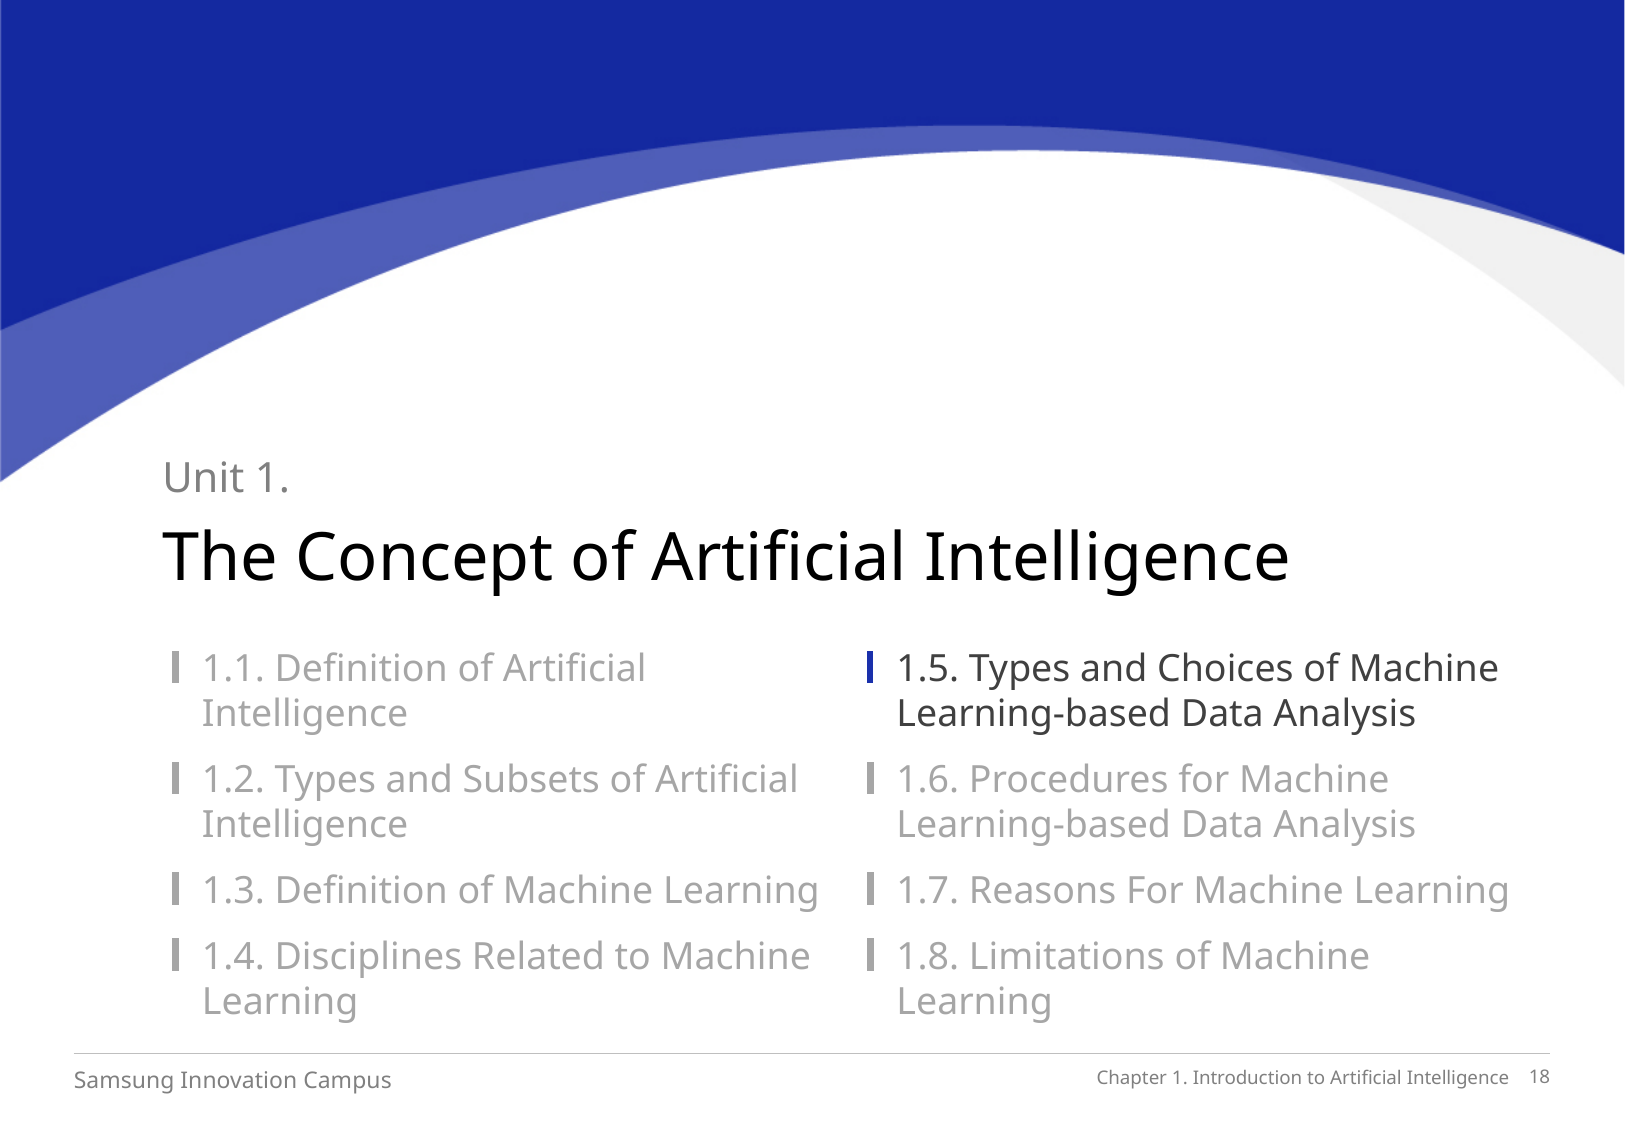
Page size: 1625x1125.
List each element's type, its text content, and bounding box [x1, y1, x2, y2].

text_box The Concept of Artificial Intelligence [161, 513, 1625, 595]
picture [0, 0, 1625, 1125]
text_box 1.1. Definition of Artificial Intelligence 1.2. Types and Subsets of Artificial Intelligence 1.3. Definition of Machine Learning 1.4. Disciplines Related to Machine Learning 1.5. Types and Choices of Machine Learning-based Data Analysis 1.6. Procedures for Machine Learning-based Data Analysis 1.7. Reasons For Machine Learning 1.8. Limitations of Machine Learning [172, 643, 1533, 1012]
text_box Unit 1. [161, 450, 1062, 502]
